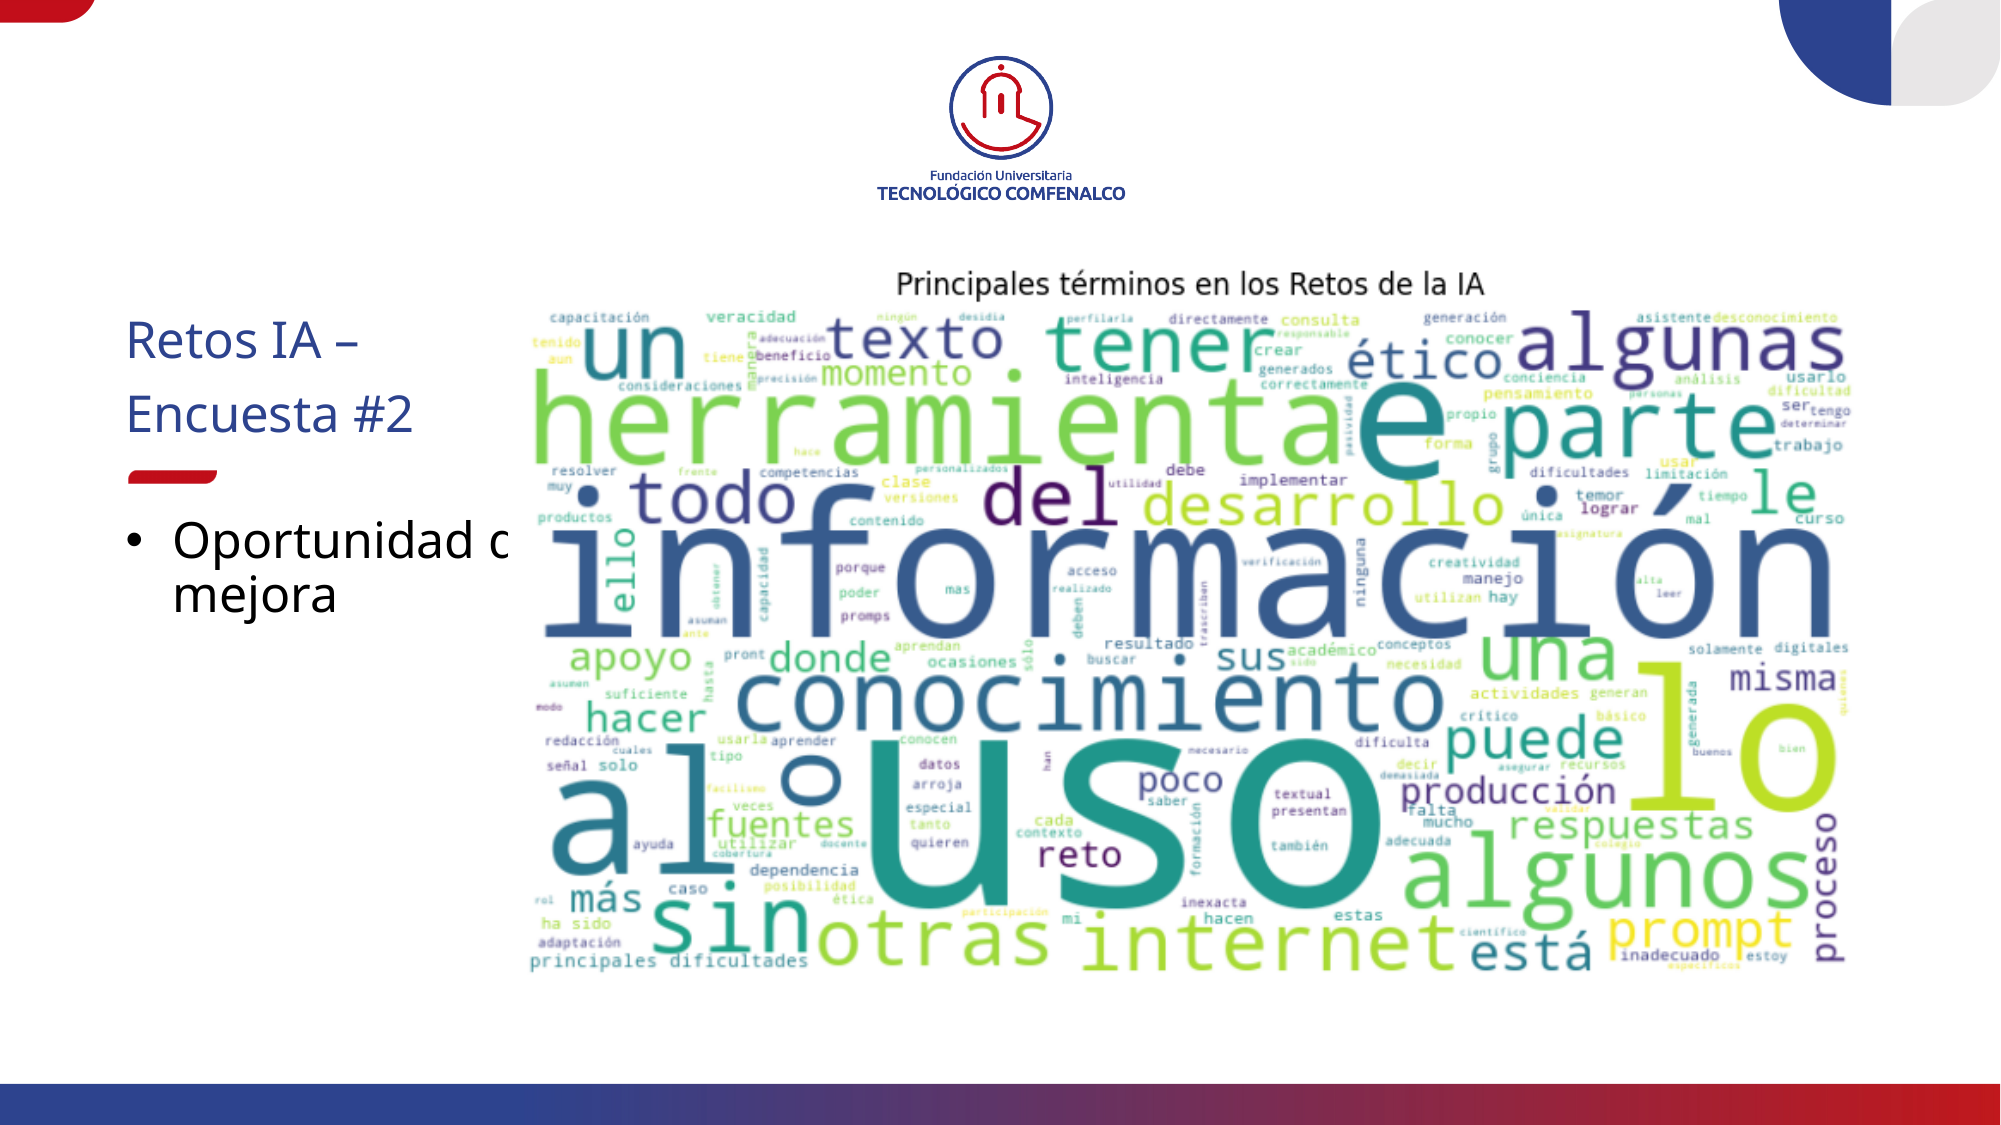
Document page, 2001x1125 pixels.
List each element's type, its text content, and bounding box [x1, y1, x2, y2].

text_box Oportunidad de mejora [110, 508, 508, 944]
picture [0, 0, 2001, 1125]
text_box Retos IA – Encuesta #2 [110, 287, 508, 450]
